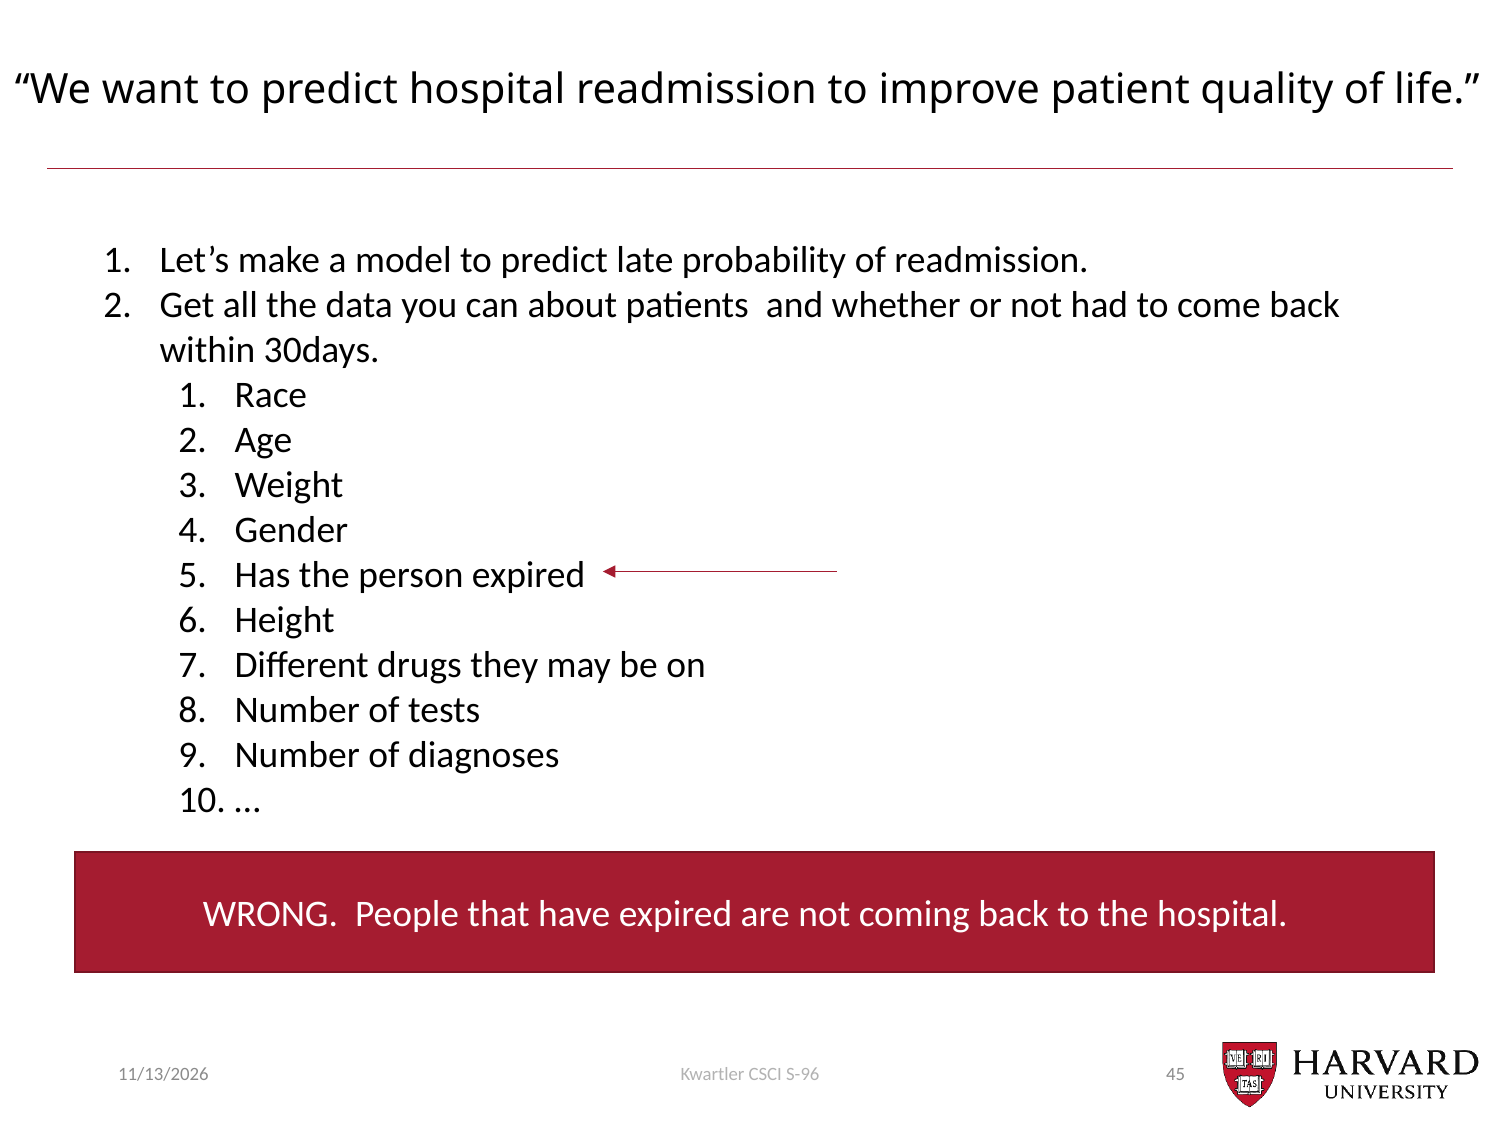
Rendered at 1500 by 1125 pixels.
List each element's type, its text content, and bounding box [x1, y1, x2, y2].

text_box WRONG. People that have expired are not coming back to the hospital. [74, 851, 1435, 973]
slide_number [103, 1042, 441, 1103]
footer Kwartler CSCI S-96 [496, 1042, 1004, 1103]
picture [1200, 1024, 1500, 1125]
text_box Let’s make a model to predict late probability of readmission. Get all the data you can about patients and whether or not had to come back within 30days. Race Age Weight Gender Has the person expired Height Different drugs they may be on Number of tests Number of diagnoses … [88, 227, 1448, 828]
title “We want to predict hospital readmission to improve patient quality of life.” [0, 59, 1500, 157]
slide_number 45 [1059, 1042, 1200, 1103]
